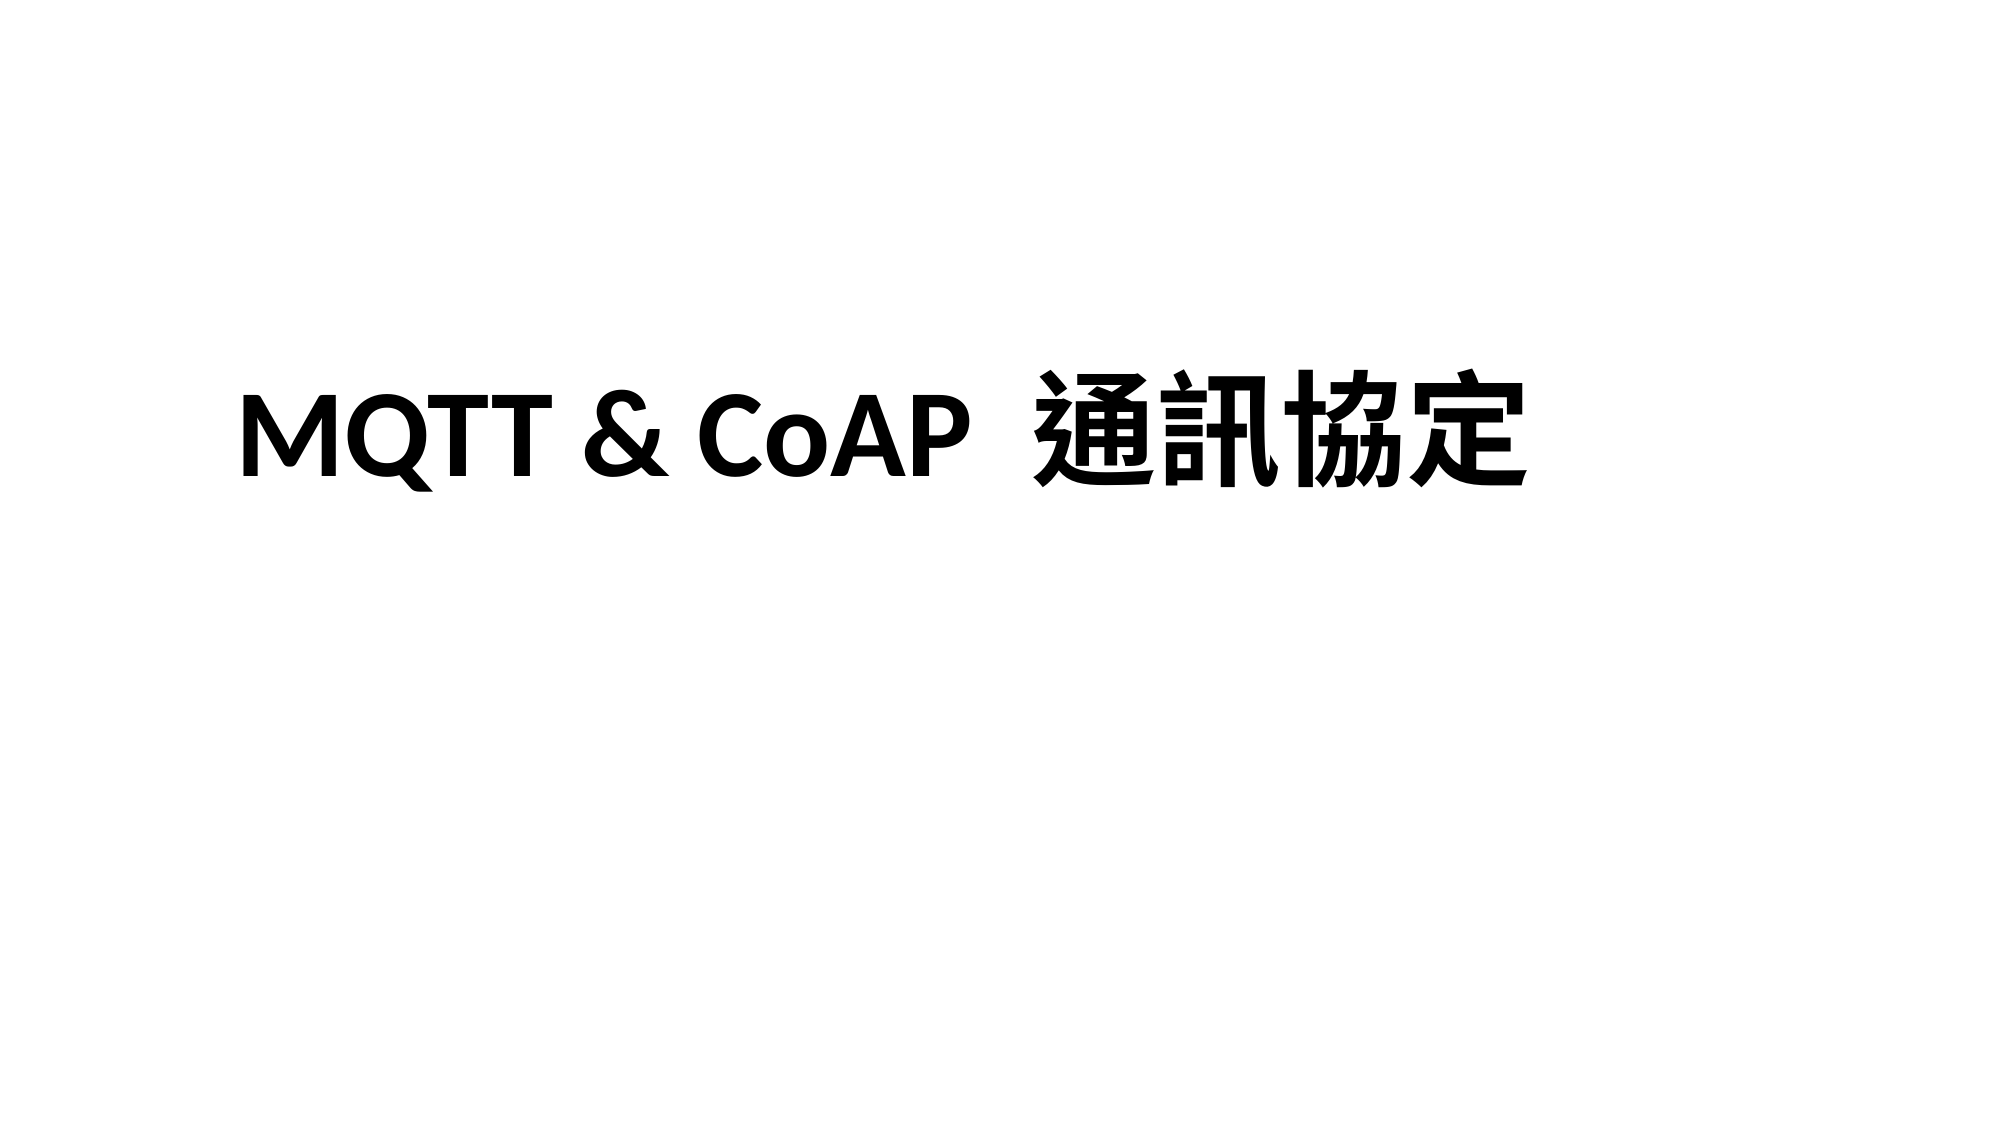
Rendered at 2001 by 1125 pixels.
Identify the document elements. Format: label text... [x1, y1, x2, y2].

title MQTT & CoAP 通訊協定 [220, 303, 1750, 511]
